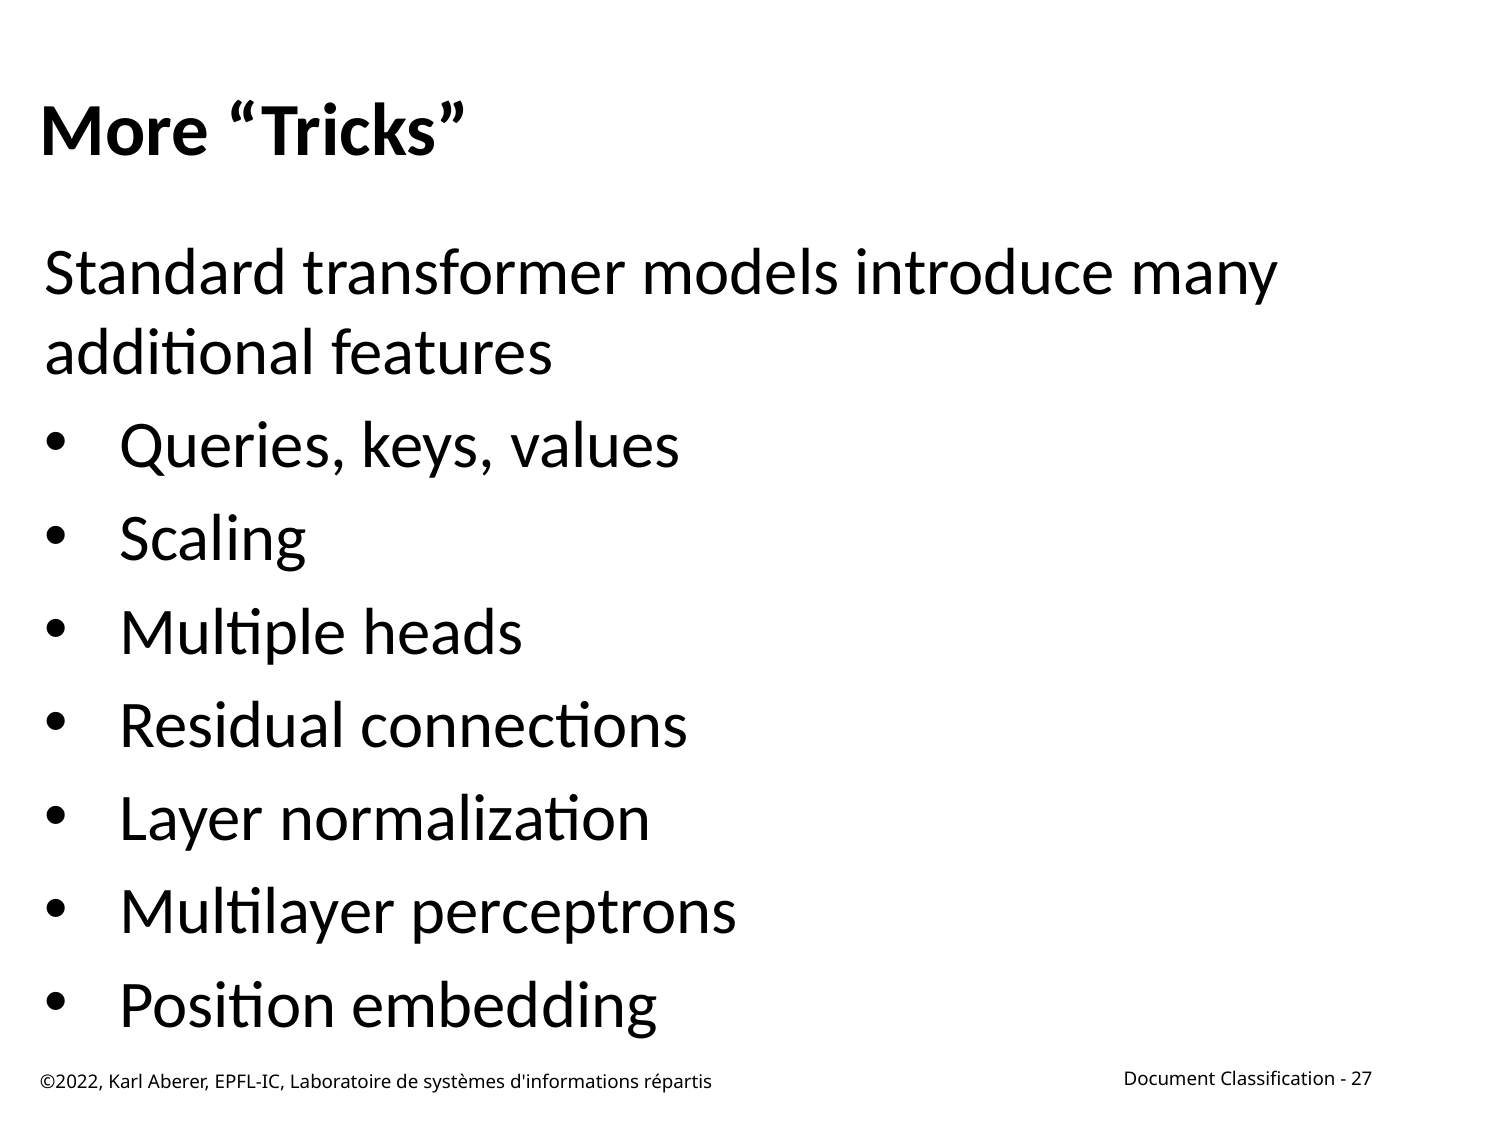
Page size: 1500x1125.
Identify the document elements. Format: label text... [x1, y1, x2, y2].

title More “Tricks” [24, 49, 1388, 201]
list Standard transformer models introduce many additional features Queries, keys, values Scaling Multiple heads Residual connections Layer normalization Multilayer perceptrons Position embedding [29, 219, 1393, 1046]
footer ©2022, Karl Aberer, EPFL-IC, Laboratoire de systèmes d'informations répartis [24, 1062, 988, 1101]
